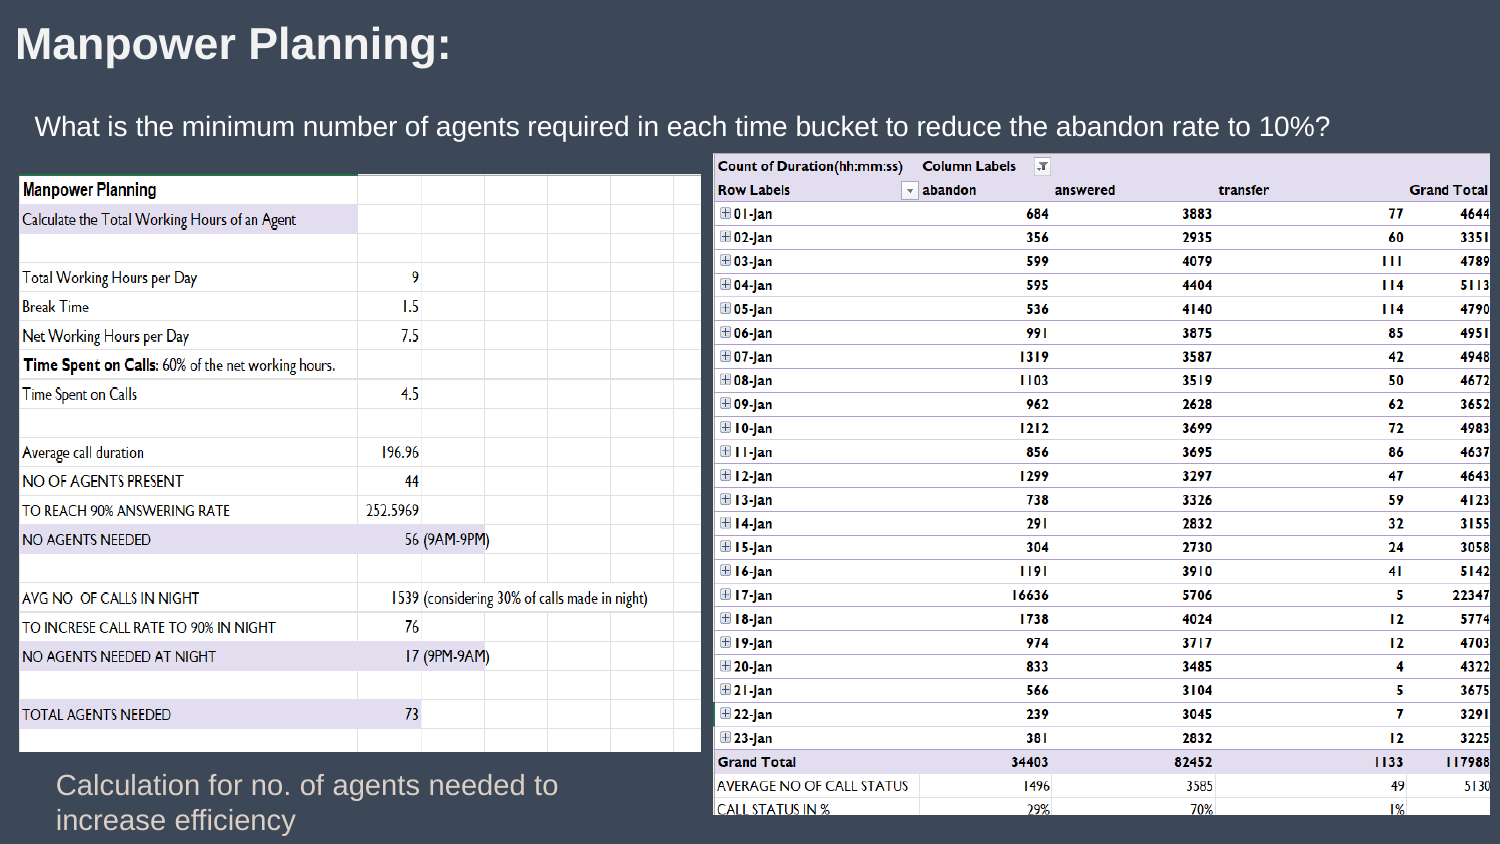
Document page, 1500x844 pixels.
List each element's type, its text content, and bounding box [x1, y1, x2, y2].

picture [713, 152, 1490, 816]
picture [19, 174, 701, 752]
text_box Manpower Planning: [0, 0, 1007, 51]
text_box Calculation for no. of agents needed to increase efficiency [40, 759, 661, 833]
text_box What is the minimum number of agents required in each time bucket to reduce the abandon rate to 10%? [19, 93, 1448, 186]
